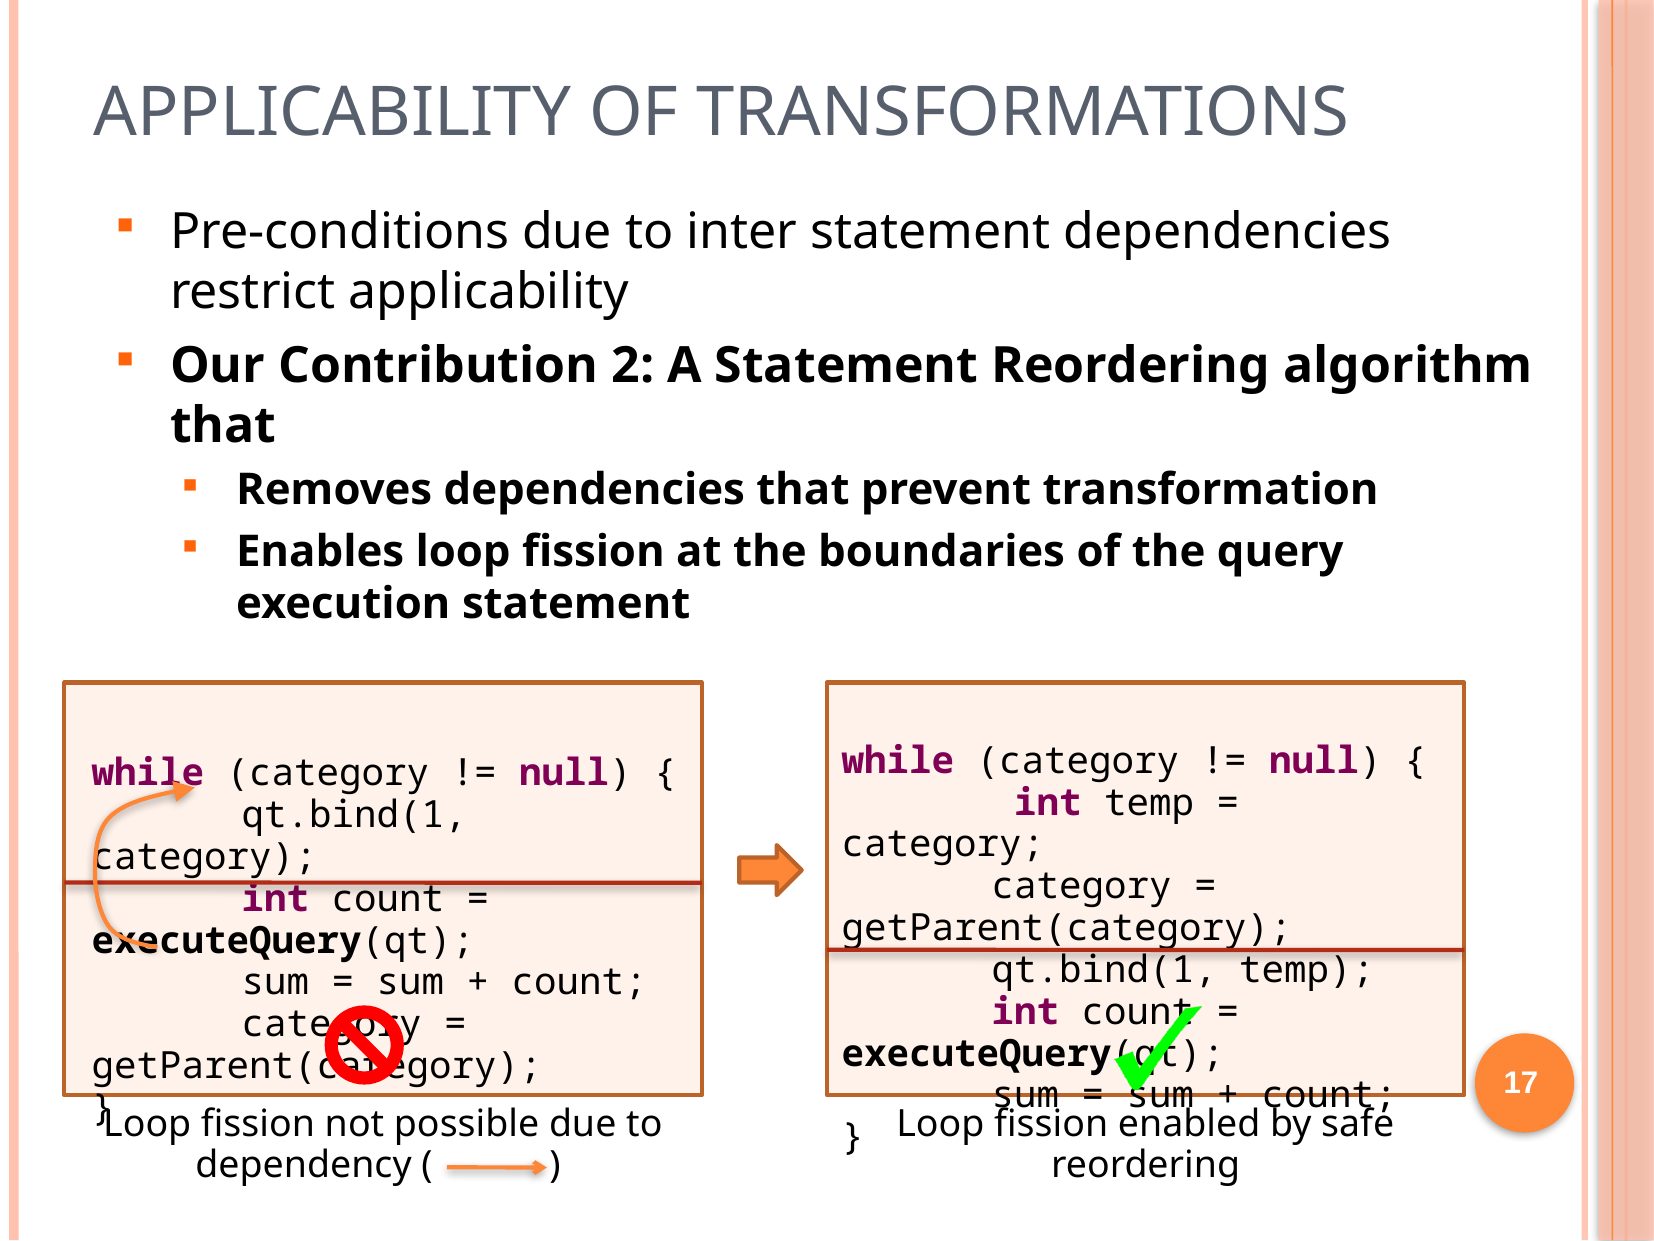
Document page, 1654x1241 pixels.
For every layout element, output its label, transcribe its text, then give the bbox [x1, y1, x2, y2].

title Applicability of transformations [76, 0, 1565, 158]
list Pre-conditions due to inter statement dependencies restrict applicability Our Contribution 2: A Statement Reordering algorithm that Removes dependencies that prevent transformation Enables loop fission at the boundaries of the query execution statement [82, 195, 1571, 674]
text_box [737, 843, 804, 898]
picture [1113, 1006, 1203, 1091]
text_box Loop fission not possible due to dependency ( ) [64, 1095, 702, 1194]
text_box while (category != null) { int temp = category; category = getParent(category); qt.bind(1, temp); int count = executeQuery(qt); sum = sum + count; } [826, 961, 1465, 1095]
text_box [324, 1005, 404, 1085]
slide_number 17 [1462, 1040, 1580, 1126]
text_box while (category != null) { int temp = category; category = getParent(category); qt.bind(1, temp); int count = executeQuery(qt); sum = sum + count; } [826, 732, 1465, 947]
text_box Loop fission enabled by safe reordering [826, 1095, 1465, 1194]
text_box [62, 680, 704, 880]
text_box [92, 781, 195, 879]
text_box while (category != null) { qt.bind(1, category); int count = executeQuery(qt); sum = sum + count; category = getParent(category); } [76, 744, 715, 1136]
text_box [94, 893, 171, 950]
text_box [62, 894, 76, 1097]
text_box [825, 680, 1466, 947]
